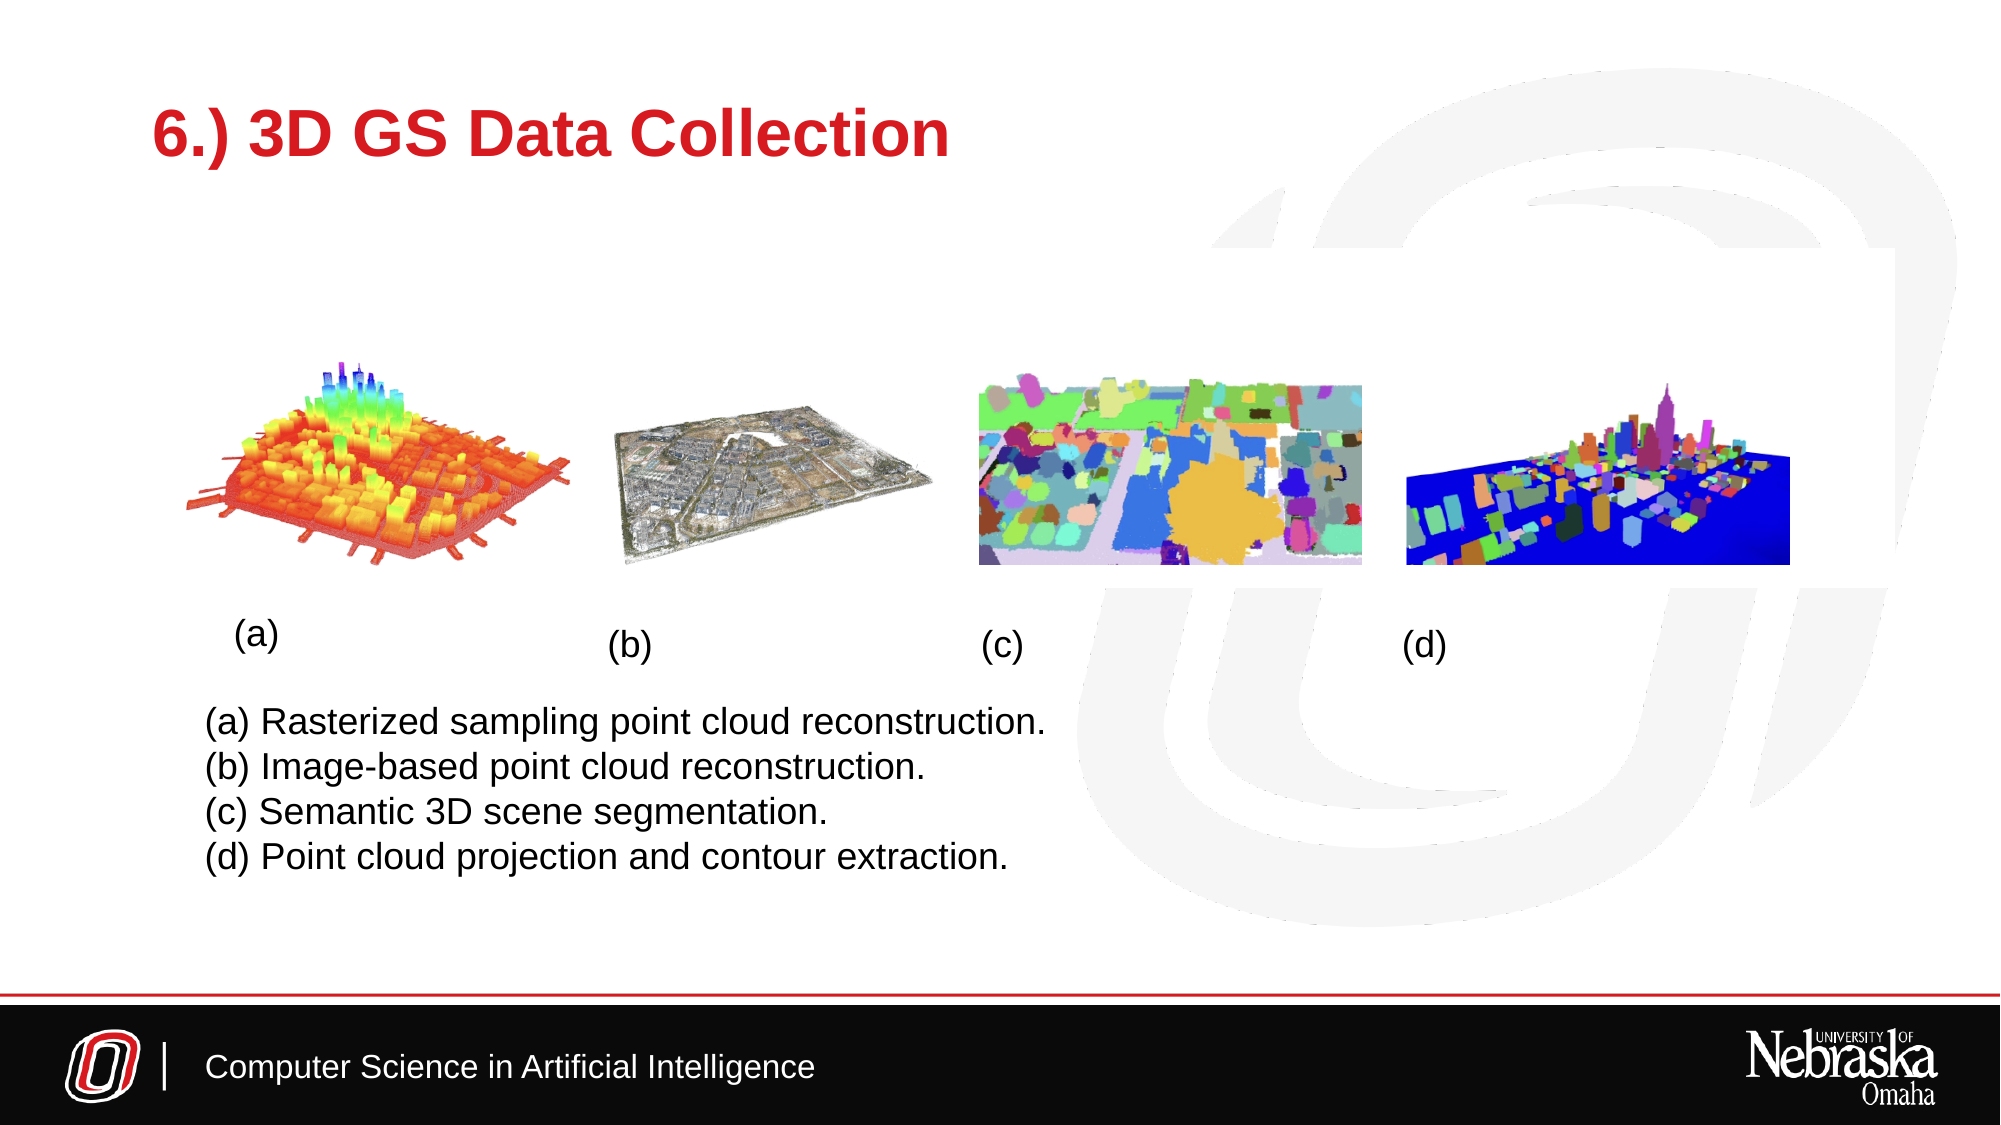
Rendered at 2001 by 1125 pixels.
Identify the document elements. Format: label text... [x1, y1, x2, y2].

picture [105, 248, 1895, 588]
footer Computer Science in Artificial Intelligence [189, 1035, 1672, 1096]
title 6.) 3D GS Data Collection [137, 0, 1047, 248]
text_box (c) [966, 612, 1040, 673]
text_box (a) [219, 601, 295, 662]
text_box (b) [592, 612, 669, 673]
text_box (a) Rasterized sampling point cloud reconstruction. (b) Image-based point cloud reconstruction. (c) Semantic 3D scene segmentation. (d) Point cloud projection and contour extraction. [189, 690, 1927, 885]
text_box (d) [1387, 612, 1463, 673]
